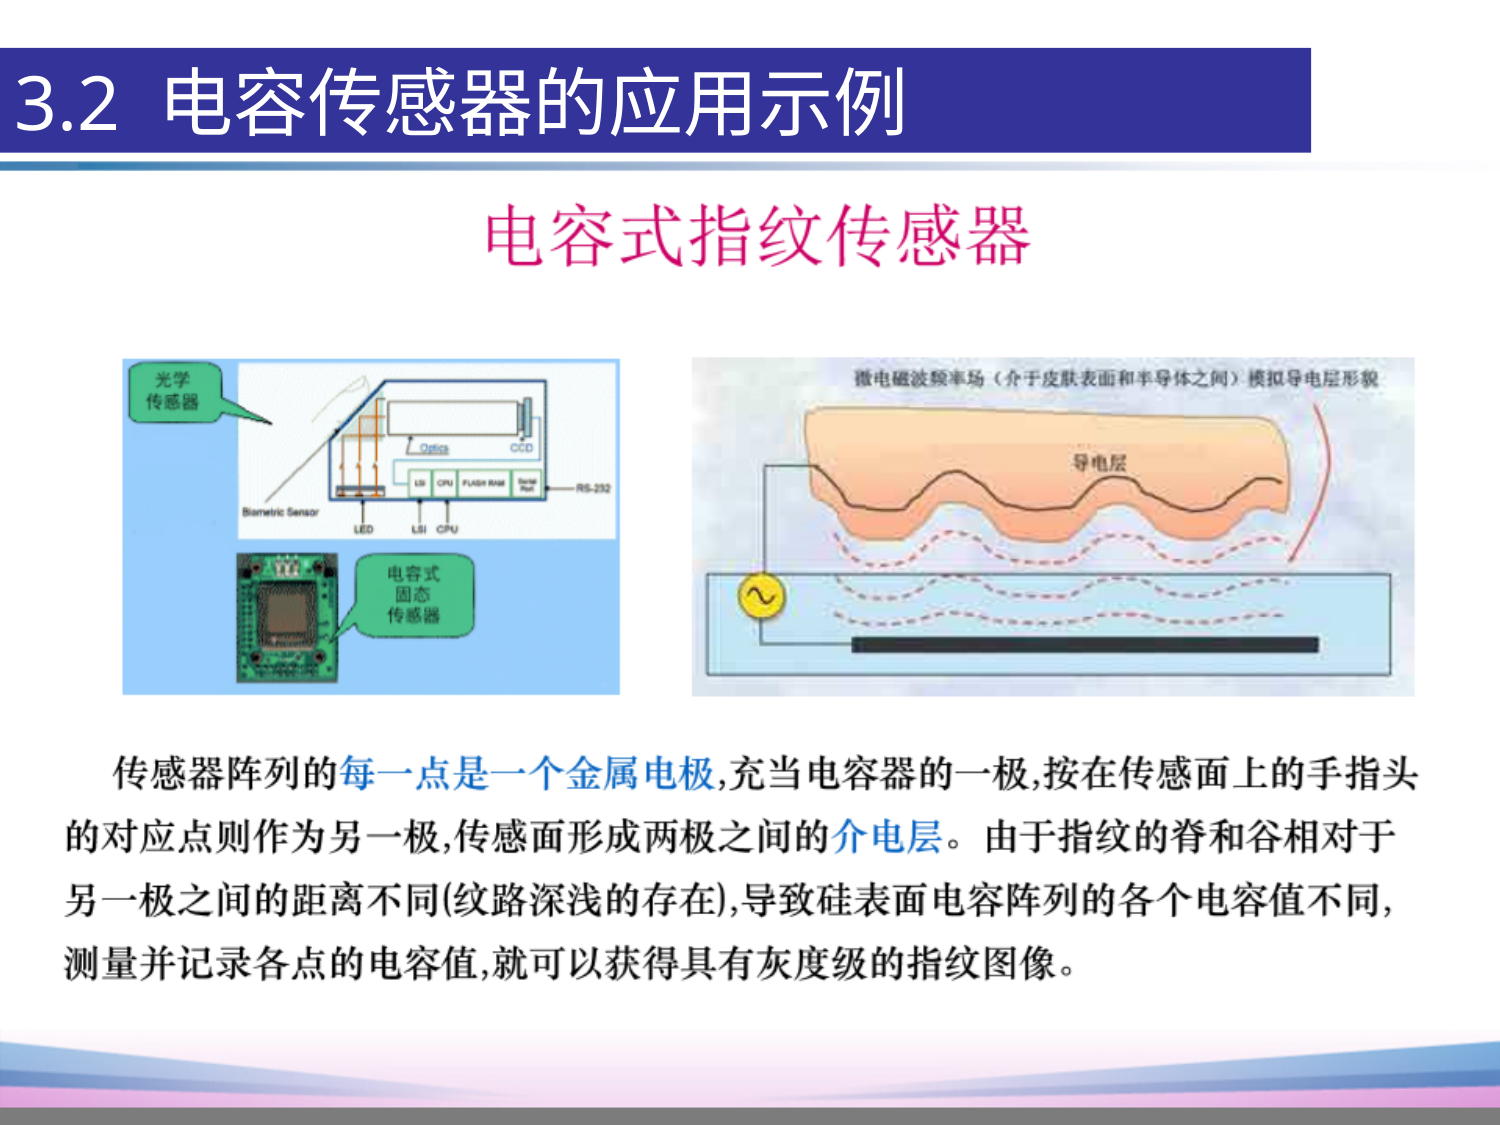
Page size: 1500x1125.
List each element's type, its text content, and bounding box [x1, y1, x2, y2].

text_box 3.2 电容传感器的应用示例 [0, 47, 1312, 153]
picture [0, 0, 1500, 1125]
